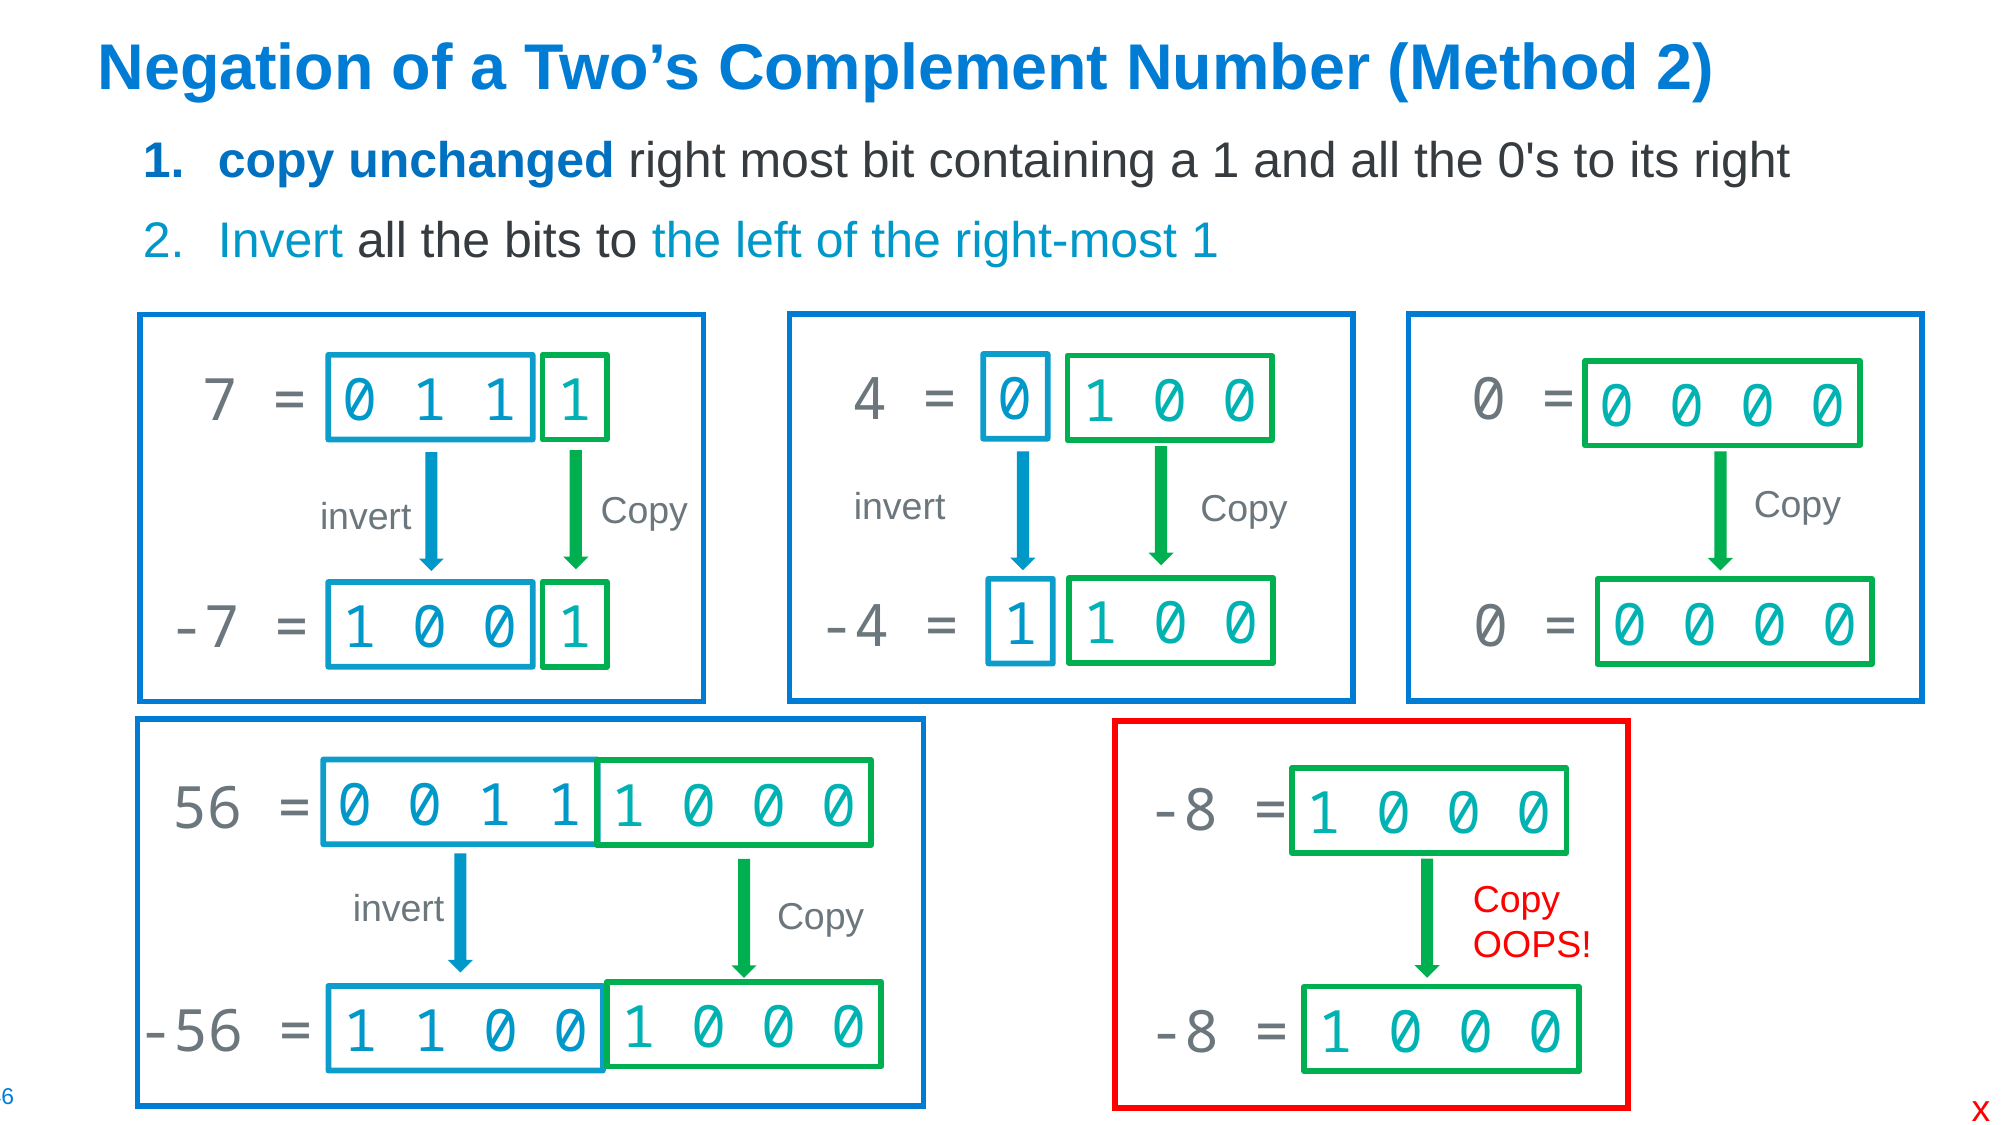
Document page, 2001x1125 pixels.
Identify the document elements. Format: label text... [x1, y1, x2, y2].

title Negation of a Two’s Complement Number (Method 2) [82, 19, 1910, 112]
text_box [1072, 721, 1629, 1109]
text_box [775, 313, 1354, 701]
text_box x [1956, 1076, 2000, 1125]
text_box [125, 314, 704, 702]
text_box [96, 719, 924, 1107]
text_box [1394, 313, 1922, 701]
list copy unchanged right most bit containing a 1 and all the 0's to its right Invert all the bits to the left of the right-most 1 [127, 119, 1864, 268]
